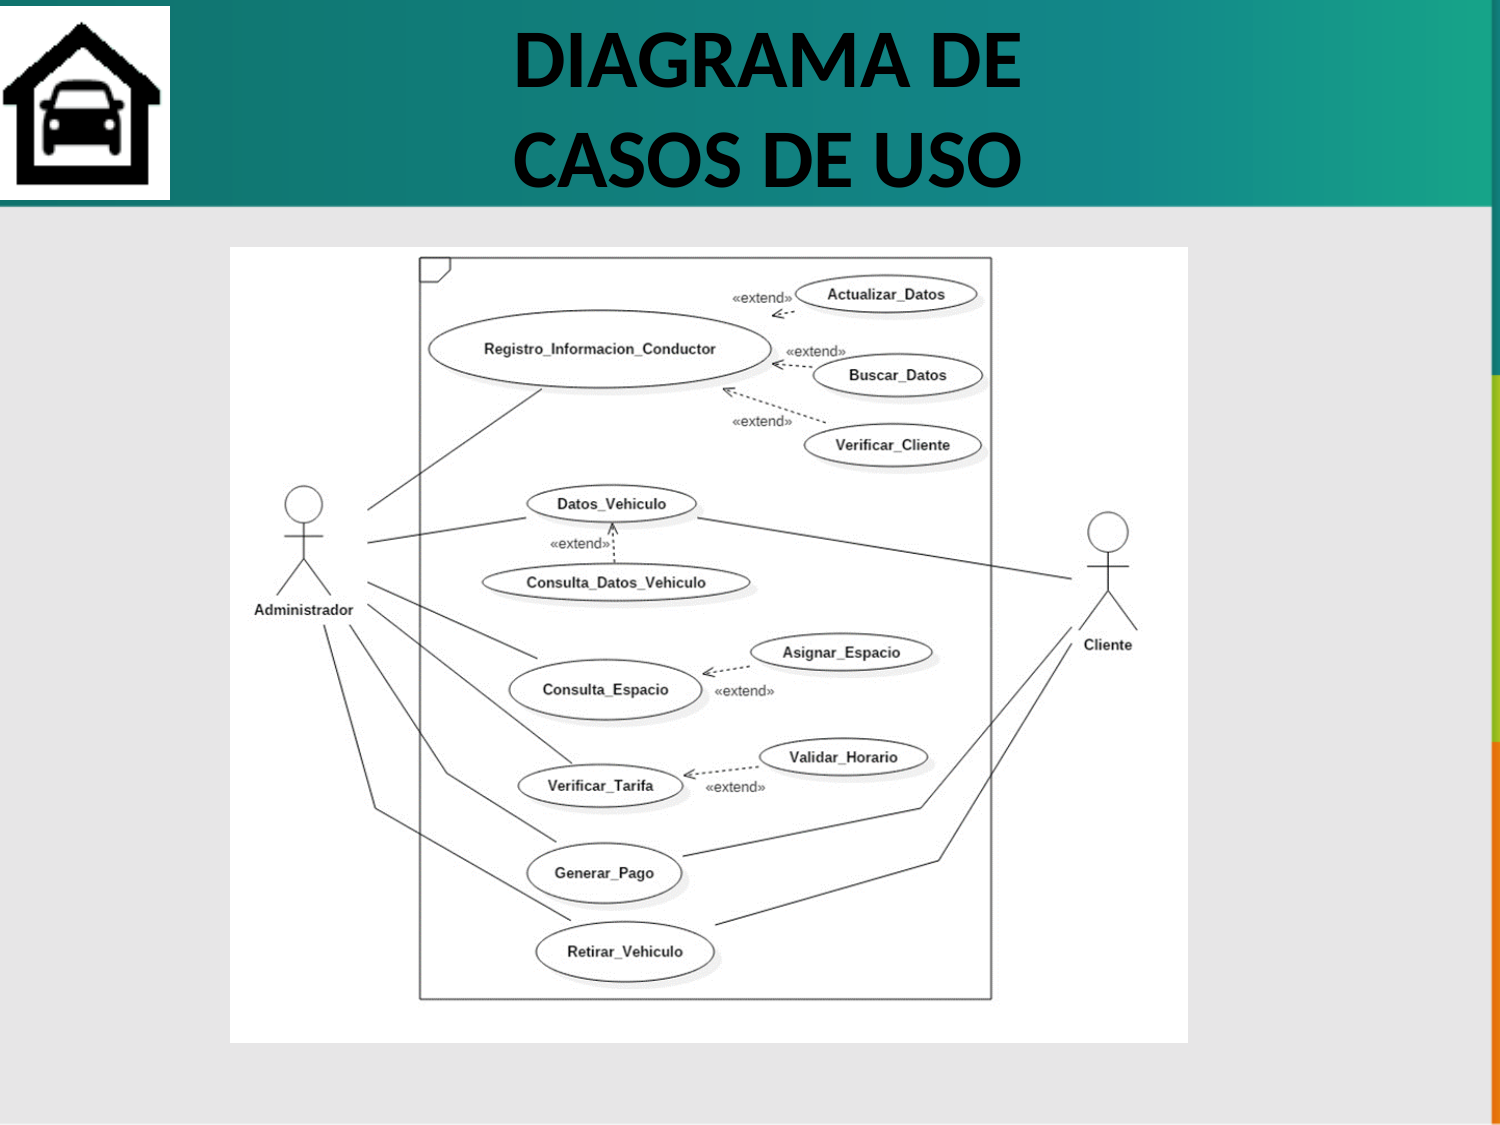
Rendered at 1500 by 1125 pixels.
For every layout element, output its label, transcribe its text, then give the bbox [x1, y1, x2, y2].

title DIAGRAMA DE CASOS DE USO [459, 10, 1077, 198]
picture [0, 0, 1500, 1125]
